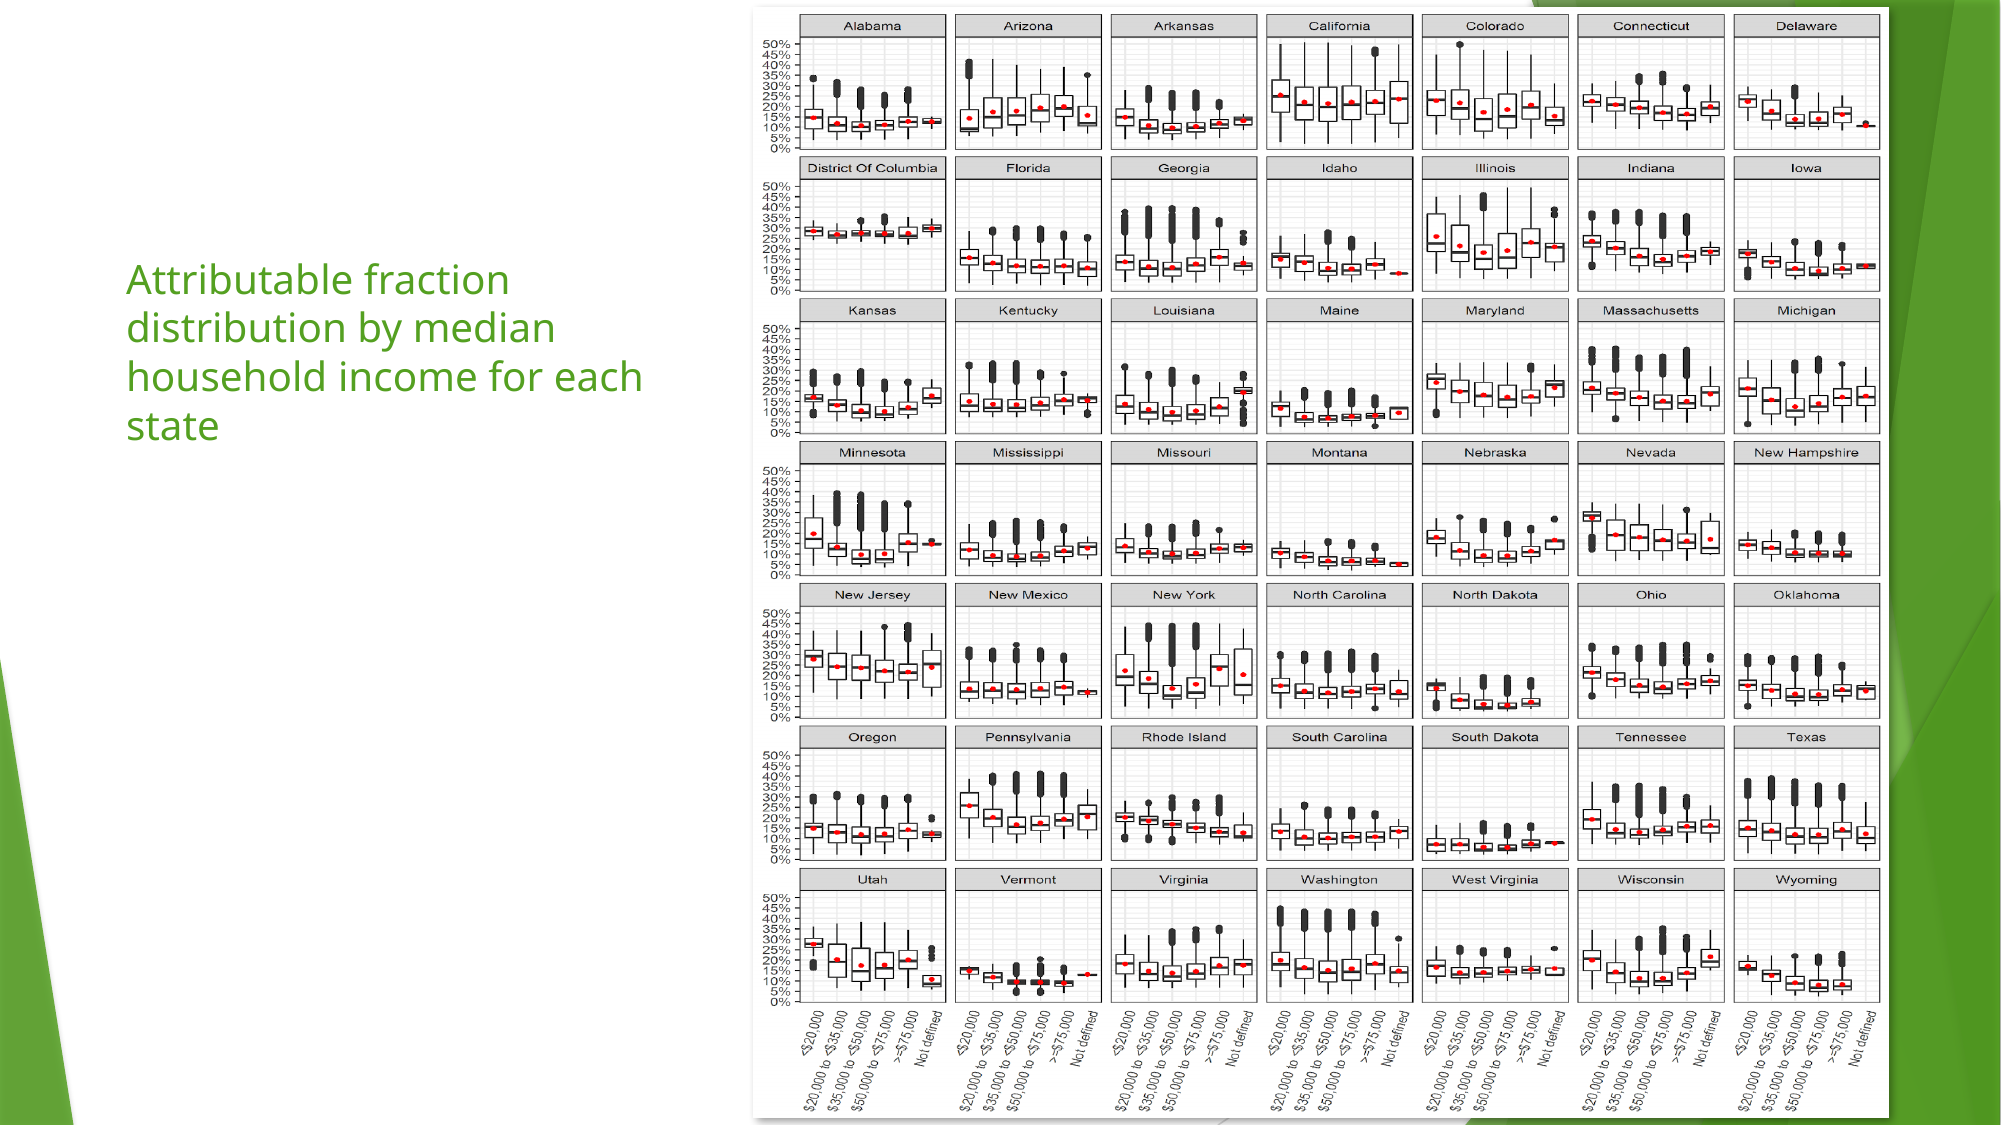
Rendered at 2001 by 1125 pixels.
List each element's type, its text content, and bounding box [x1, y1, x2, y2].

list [753, 6, 1890, 1118]
title Attributable fraction distribution by median household income for each state [111, 245, 744, 456]
